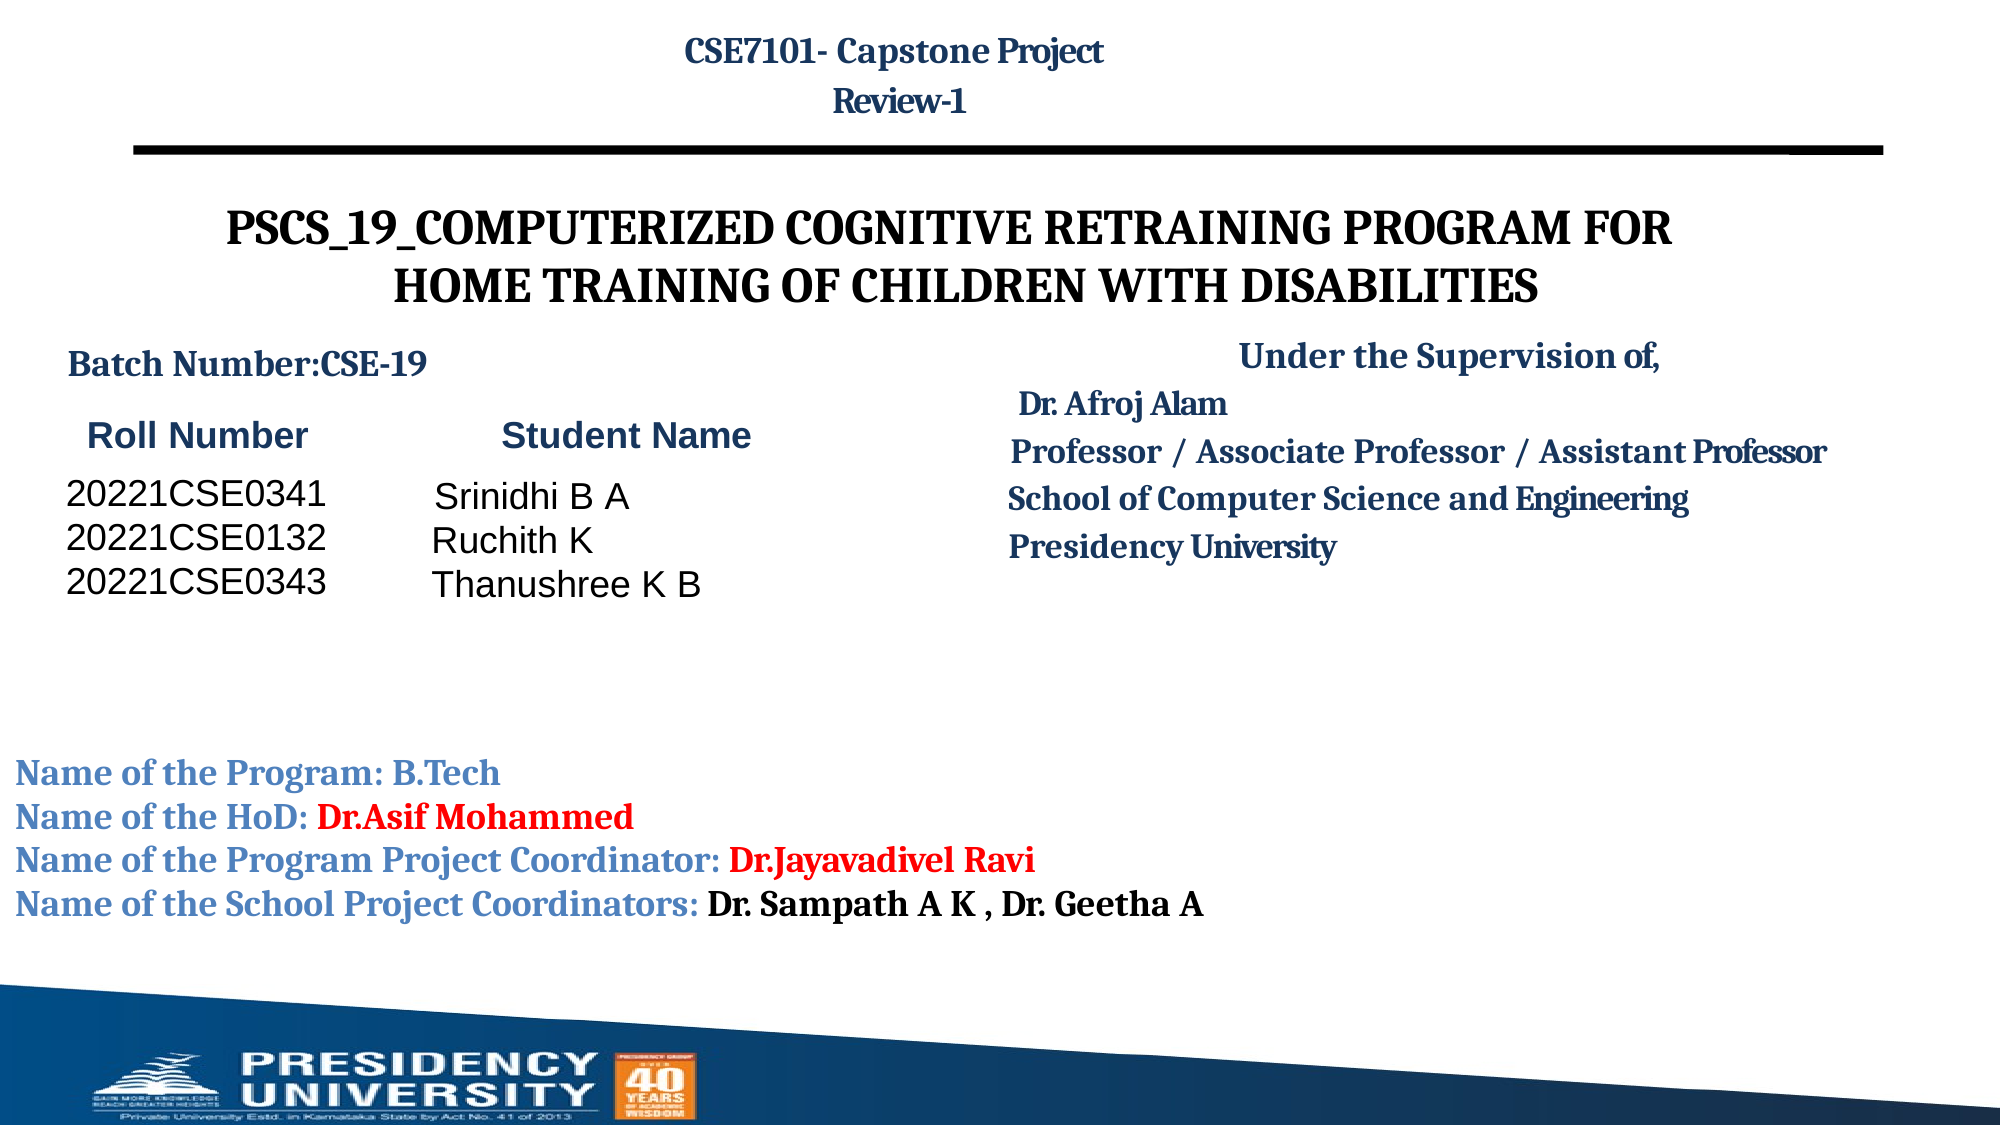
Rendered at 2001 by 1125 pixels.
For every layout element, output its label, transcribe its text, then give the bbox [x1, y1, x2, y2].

list Under the Supervision of, Dr. Afroj Alam Professor / Associate Professor / Assistant Professor School of Computer Science and Engineering Presidency University [1008, 330, 1870, 579]
text_box Student Name [499, 411, 756, 457]
text_box Srinidhi B A Ruchith K Thanushree K B [431, 473, 707, 605]
text_box PSCS_19_COMPUTERIZED COGNITIVE RETRAINING PROGRAM FOR HOME TRAINING OF CHILDREN WITH DISABILITIES [223, 195, 1736, 313]
picture [0, 984, 2000, 1125]
text_box Batch Number:CSE-19 Roll Number [65, 338, 447, 456]
text_box 20221CSE0341 20221CSE0132 20221CSE0343 [63, 470, 333, 602]
text_box Name of the Program: B.Tech Name of the HoD: Dr.Asif Mohammed Name of the Program Project Coordinator: Dr.Jayavadivel Ravi Name of the School Project Coordinators: Dr. Sampath A K , Dr. Geetha A [12, 749, 1240, 925]
title CSE7101- Capstone Project Review-1 [682, 20, 1150, 126]
